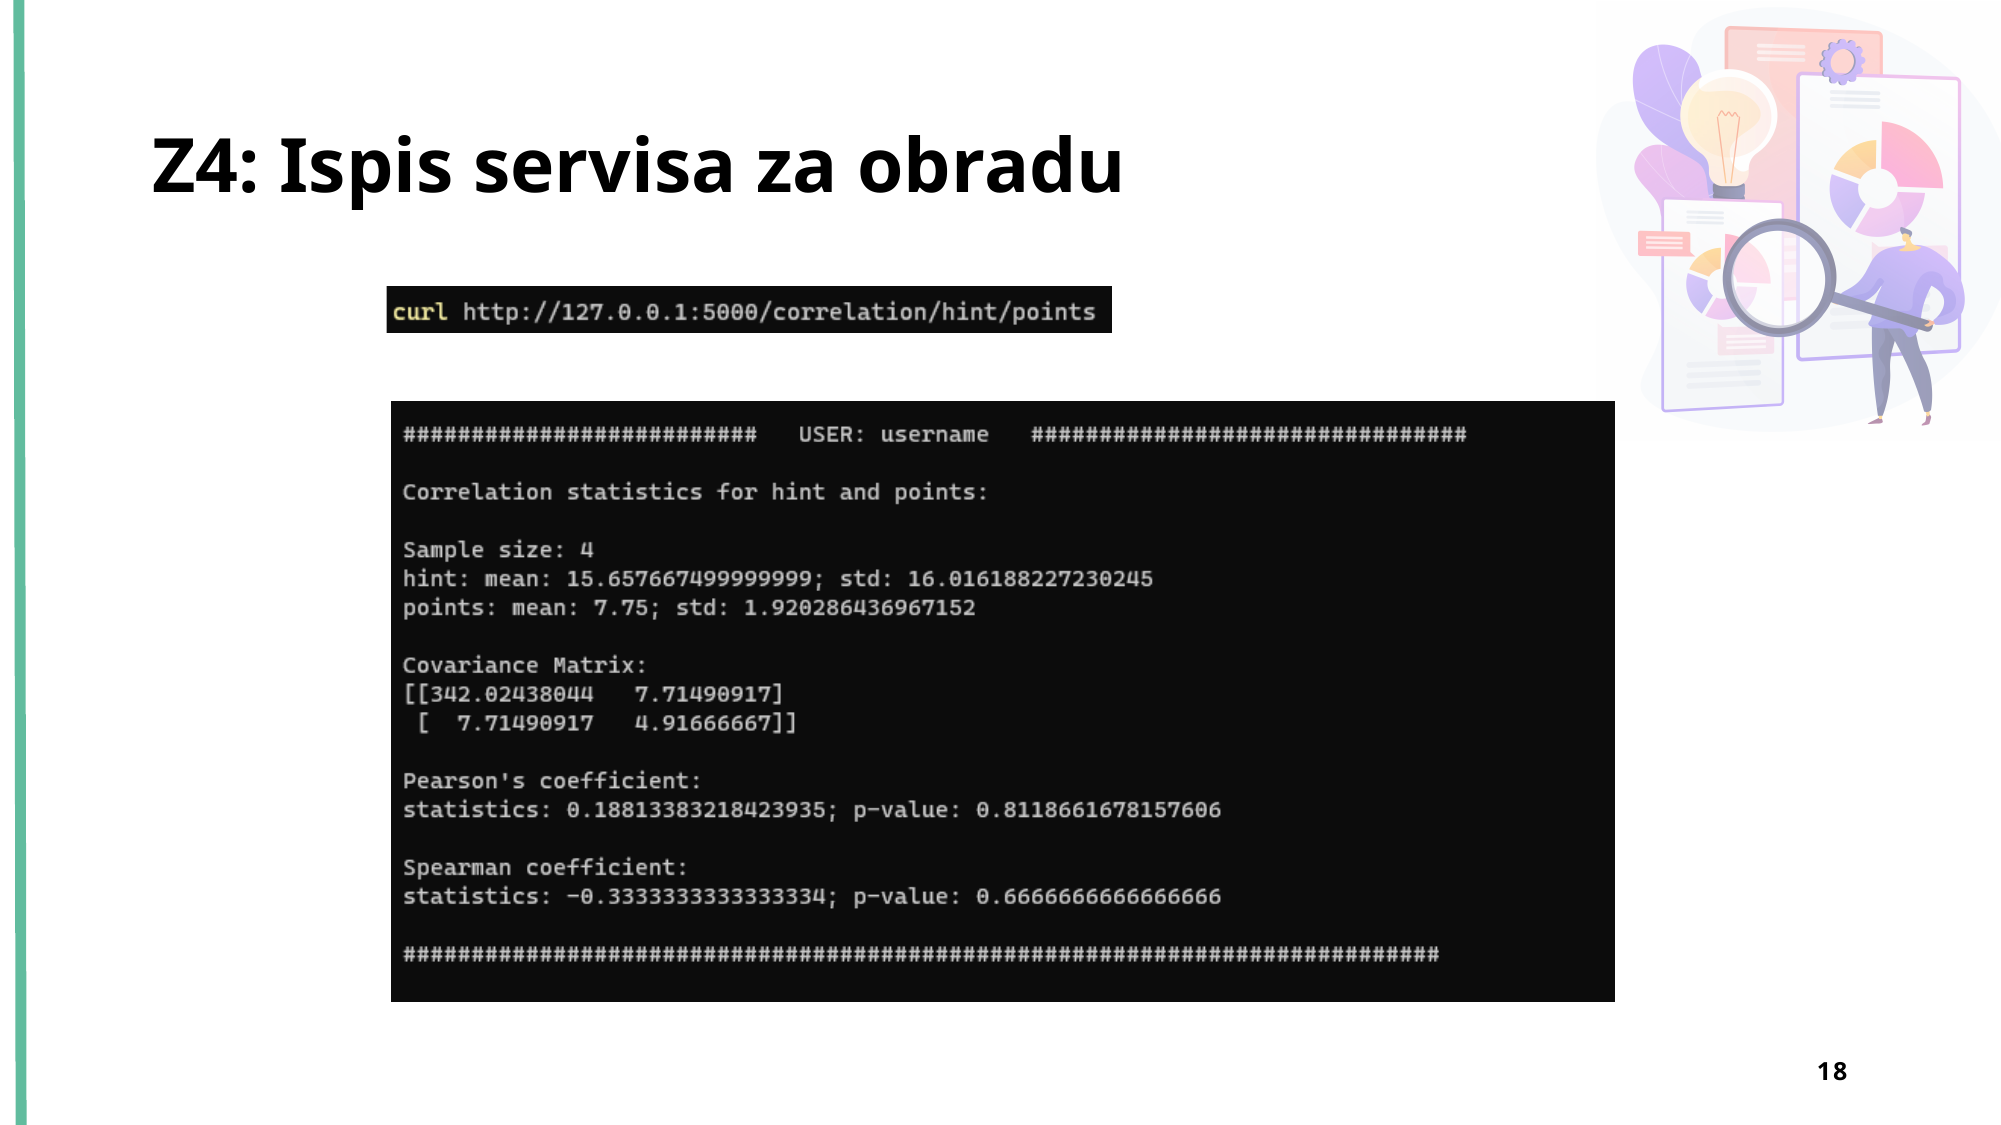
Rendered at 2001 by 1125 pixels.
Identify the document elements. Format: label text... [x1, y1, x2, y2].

picture [386, 0, 2000, 1002]
list [137, 299, 1863, 1014]
picture [386, 285, 1112, 335]
slide_number 18 [1412, 1042, 1863, 1103]
title Z4: Ispis servisa za obradu [137, 59, 1596, 278]
